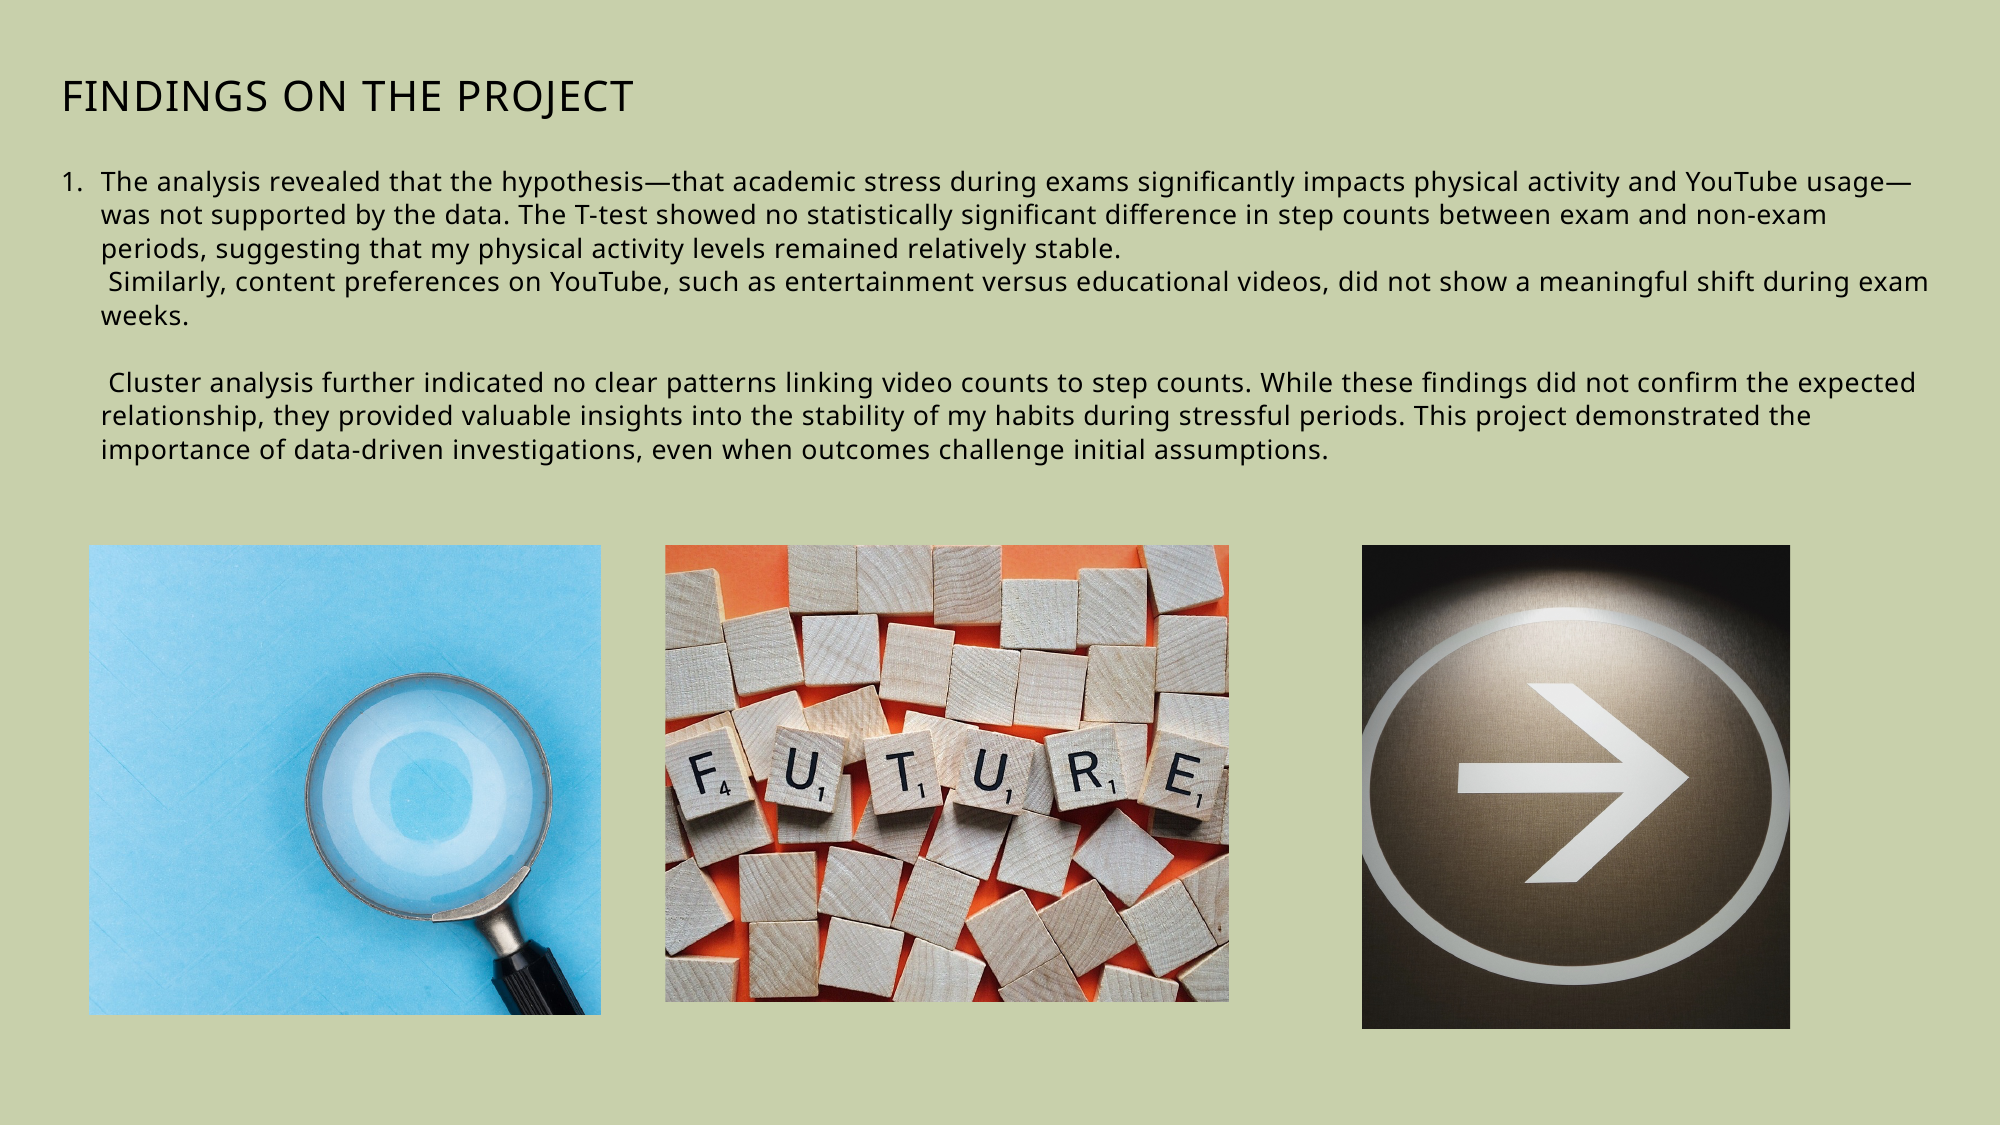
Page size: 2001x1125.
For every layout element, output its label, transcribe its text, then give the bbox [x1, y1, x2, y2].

picture [665, 544, 1229, 1002]
text_box The analysis revealed that the hypothesis—that academic stress during exams significantly impacts physical activity and YouTube usage—was not supported by the data. The T-test showed no statistically significant difference in step counts between exam and non-exam periods, suggesting that my physical activity levels remained relatively stable. Similarly, content preferences on YouTube, such as entertainment versus educational videos, did not show a meaningful shift during exam weeks. Cluster analysis further indicated no clear patterns linking video counts to step counts. While these findings did not confirm the expected relationship, they provided valuable insights into the stability of my habits during stressful periods. This project demonstrated the importance of data-driven investigations, even when outcomes challenge initial assumptions. [60, 163, 1935, 459]
picture [88, 544, 602, 1015]
text_box FINDINGS ON THE PROJECT [60, 67, 1935, 121]
picture [1361, 544, 1791, 1029]
